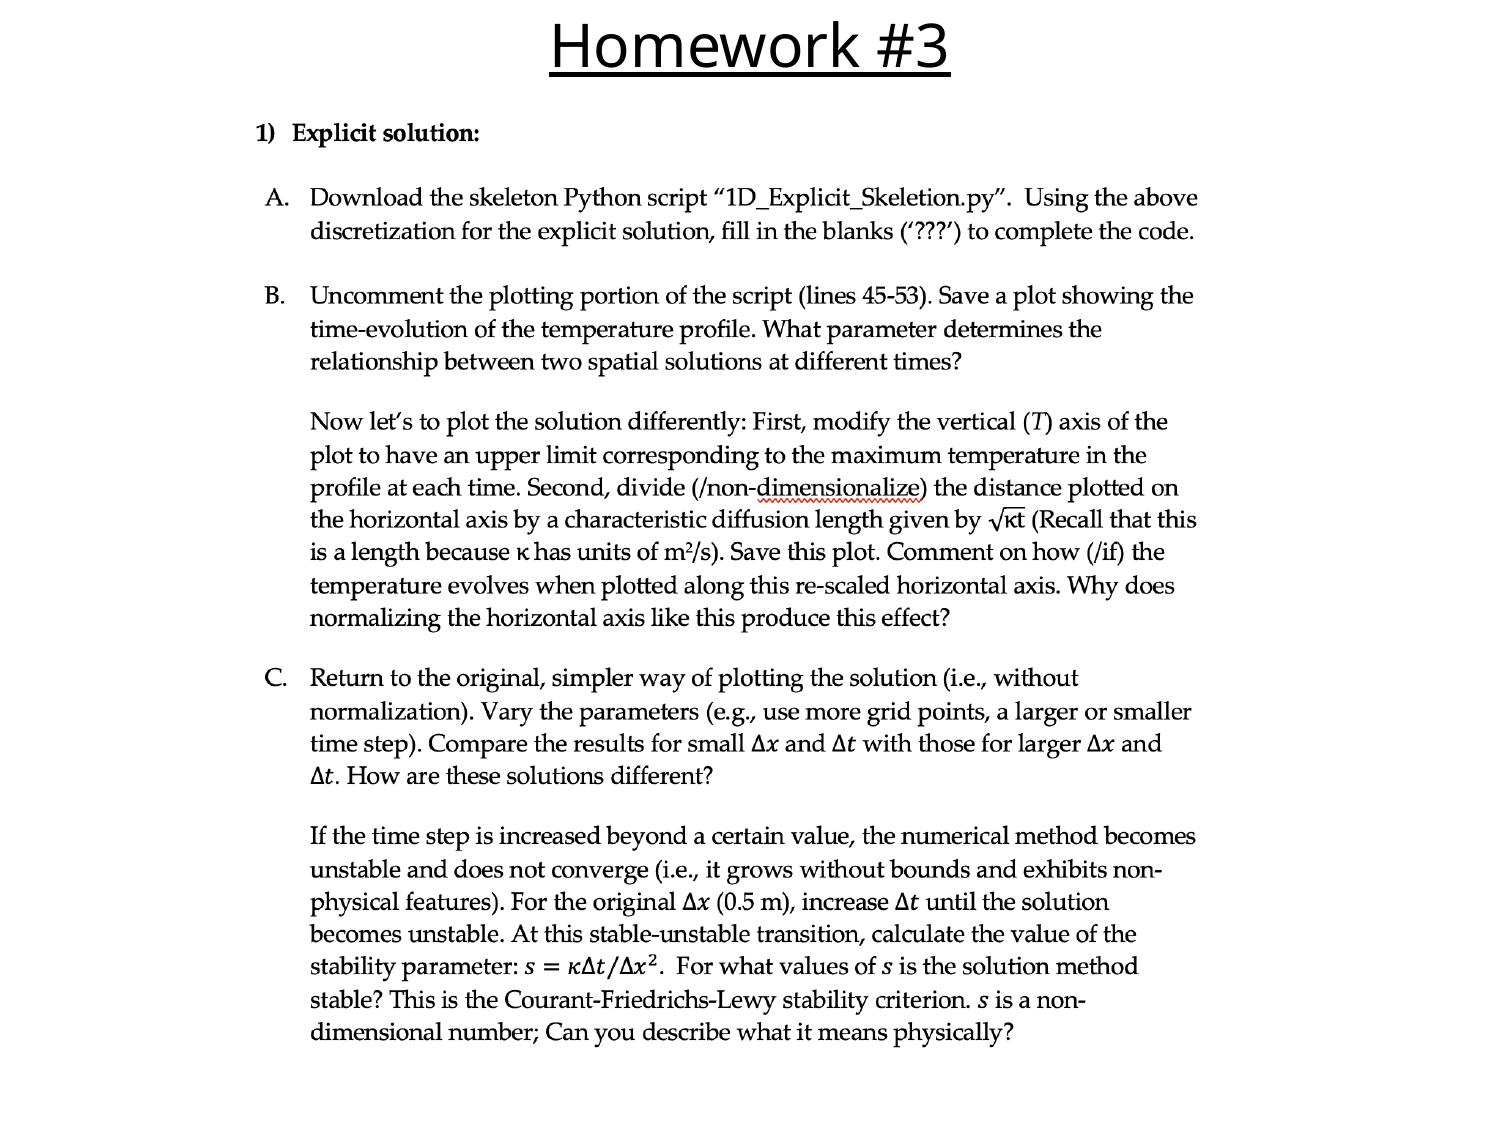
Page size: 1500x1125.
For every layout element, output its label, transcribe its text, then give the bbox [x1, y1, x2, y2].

text_box Homework #3 [0, 0, 1500, 88]
picture [232, 107, 1268, 1069]
